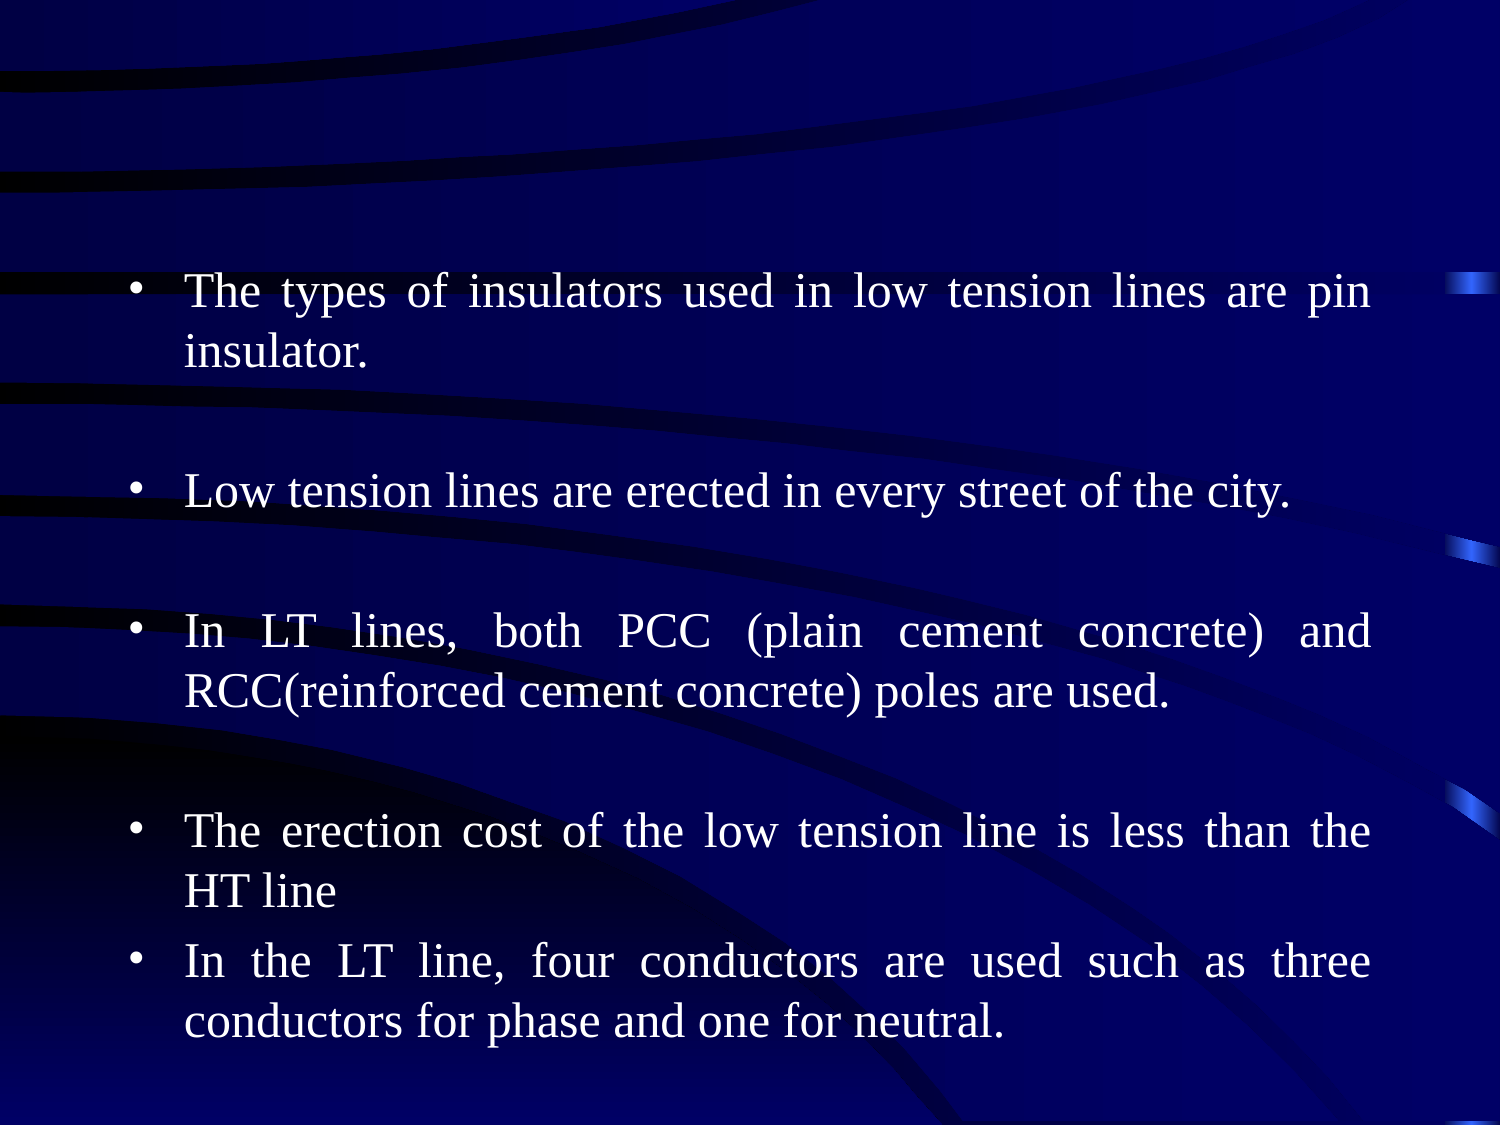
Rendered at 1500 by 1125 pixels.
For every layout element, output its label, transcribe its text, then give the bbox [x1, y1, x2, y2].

list The types of insulators used in low tension lines are pin insulator. Low tension lines are erected in every street of the city. In LT lines, both PCC (plain cement concrete) and RCC(reinforced cement concrete) poles are used. The erection cost of the low tension line is less than the HT line In the LT line, four conductors are used such as three conductors for phase and one for neutral. [112, 249, 1388, 1088]
